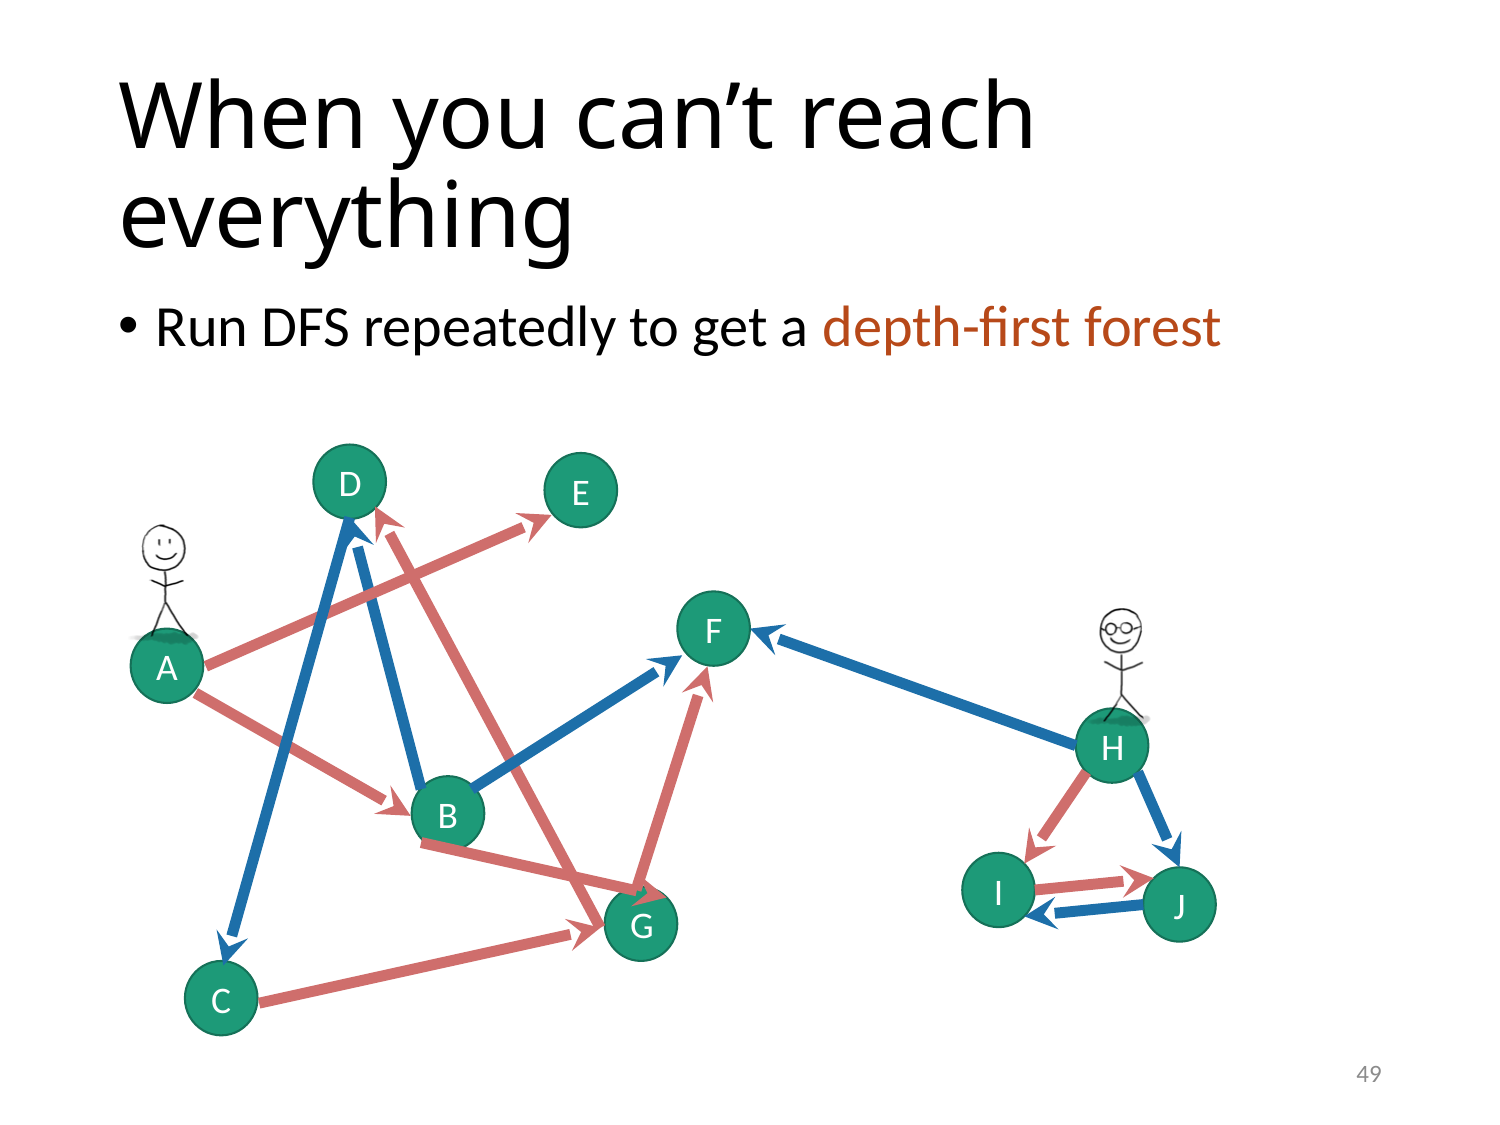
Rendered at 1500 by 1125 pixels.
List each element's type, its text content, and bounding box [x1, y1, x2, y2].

title When you can’t reach everything [103, 59, 1397, 278]
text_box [1024, 771, 1087, 864]
picture [1074, 603, 1159, 733]
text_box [1137, 771, 1180, 868]
text_box J [1142, 866, 1217, 943]
list Run DFS repeatedly to get a depth-first forest [103, 288, 1397, 1003]
text_box I [961, 851, 1036, 929]
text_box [1034, 878, 1154, 890]
picture [116, 517, 211, 651]
text_box H [1075, 733, 1150, 784]
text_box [749, 628, 1076, 746]
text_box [1024, 904, 1144, 917]
slide_number 49 [1059, 1042, 1397, 1103]
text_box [130, 444, 750, 1036]
